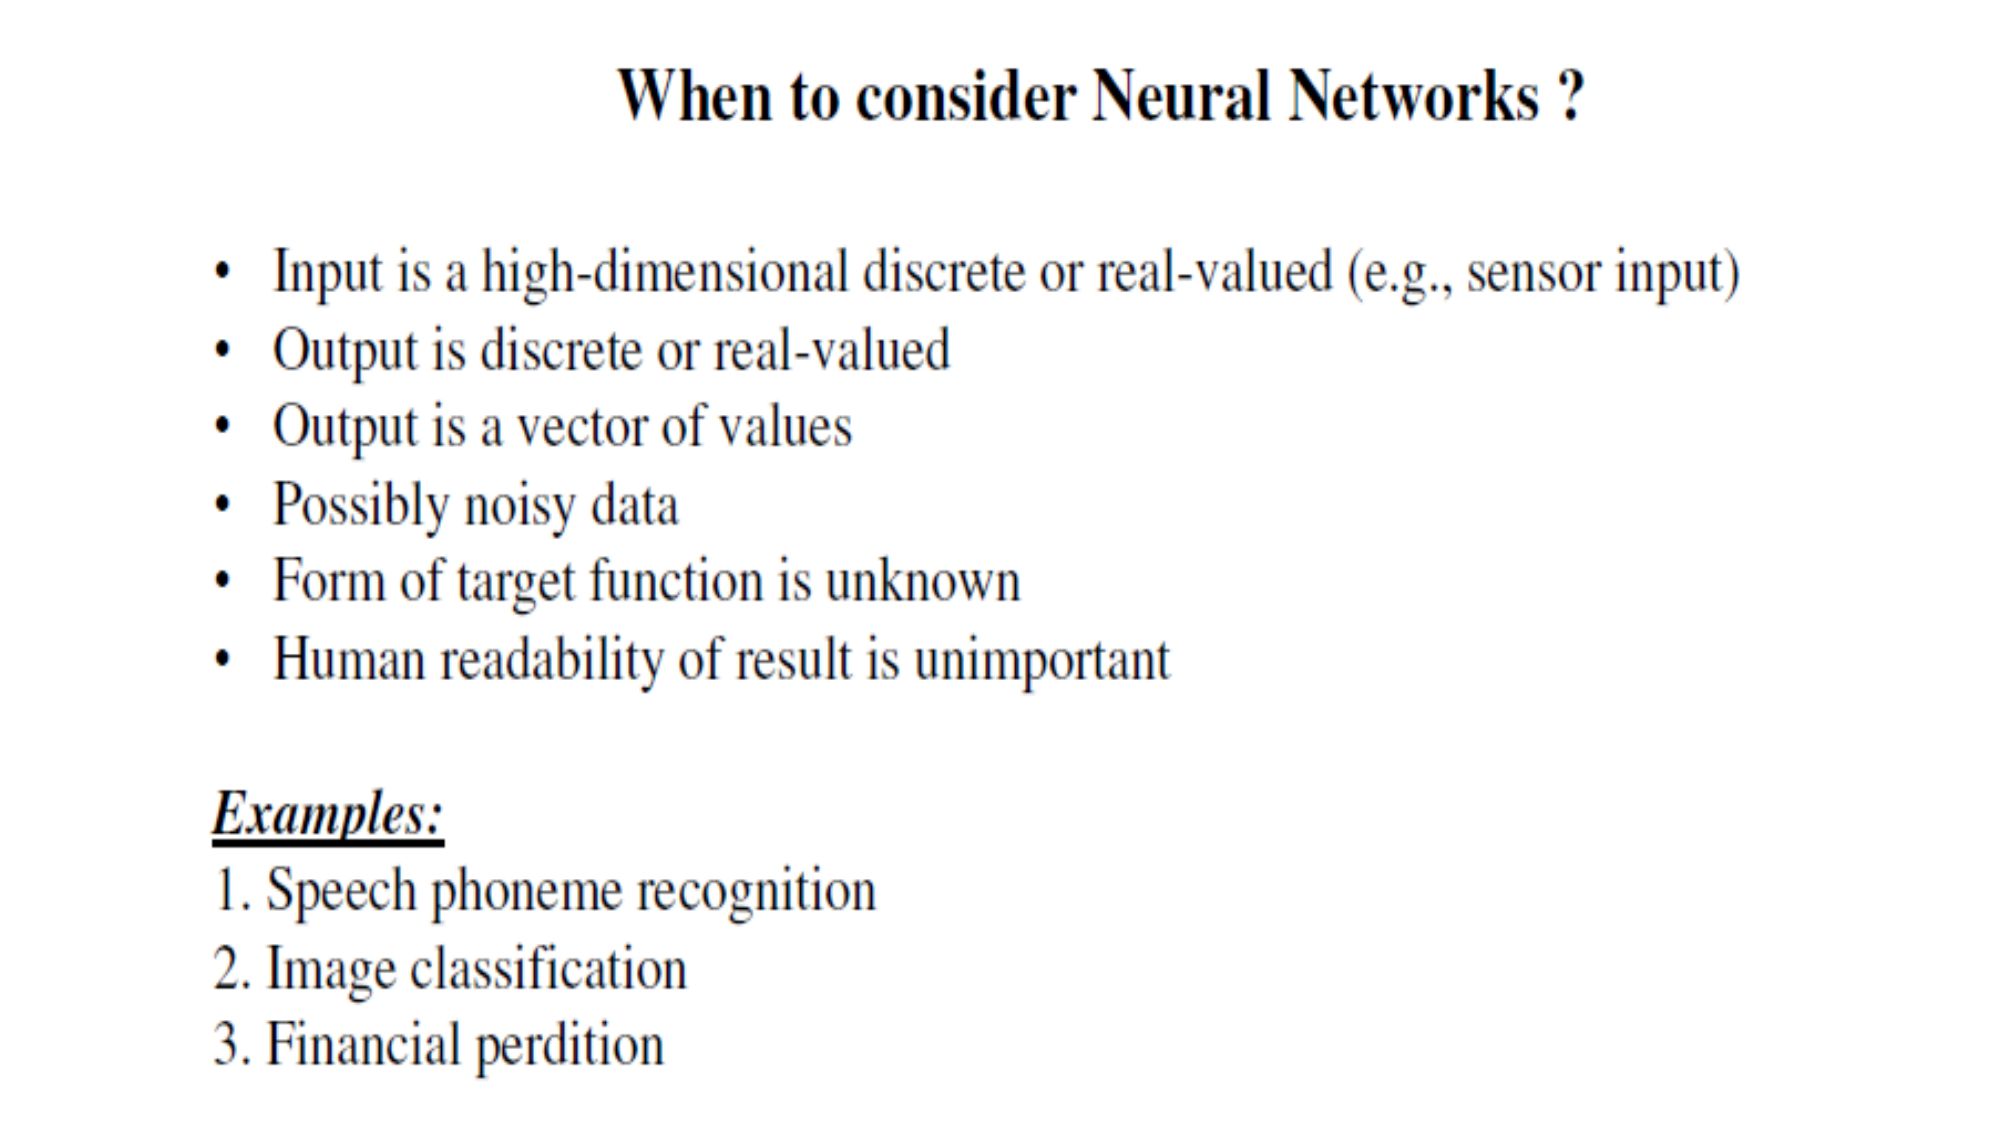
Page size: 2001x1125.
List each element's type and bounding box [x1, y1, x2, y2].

picture [175, 0, 1855, 1125]
